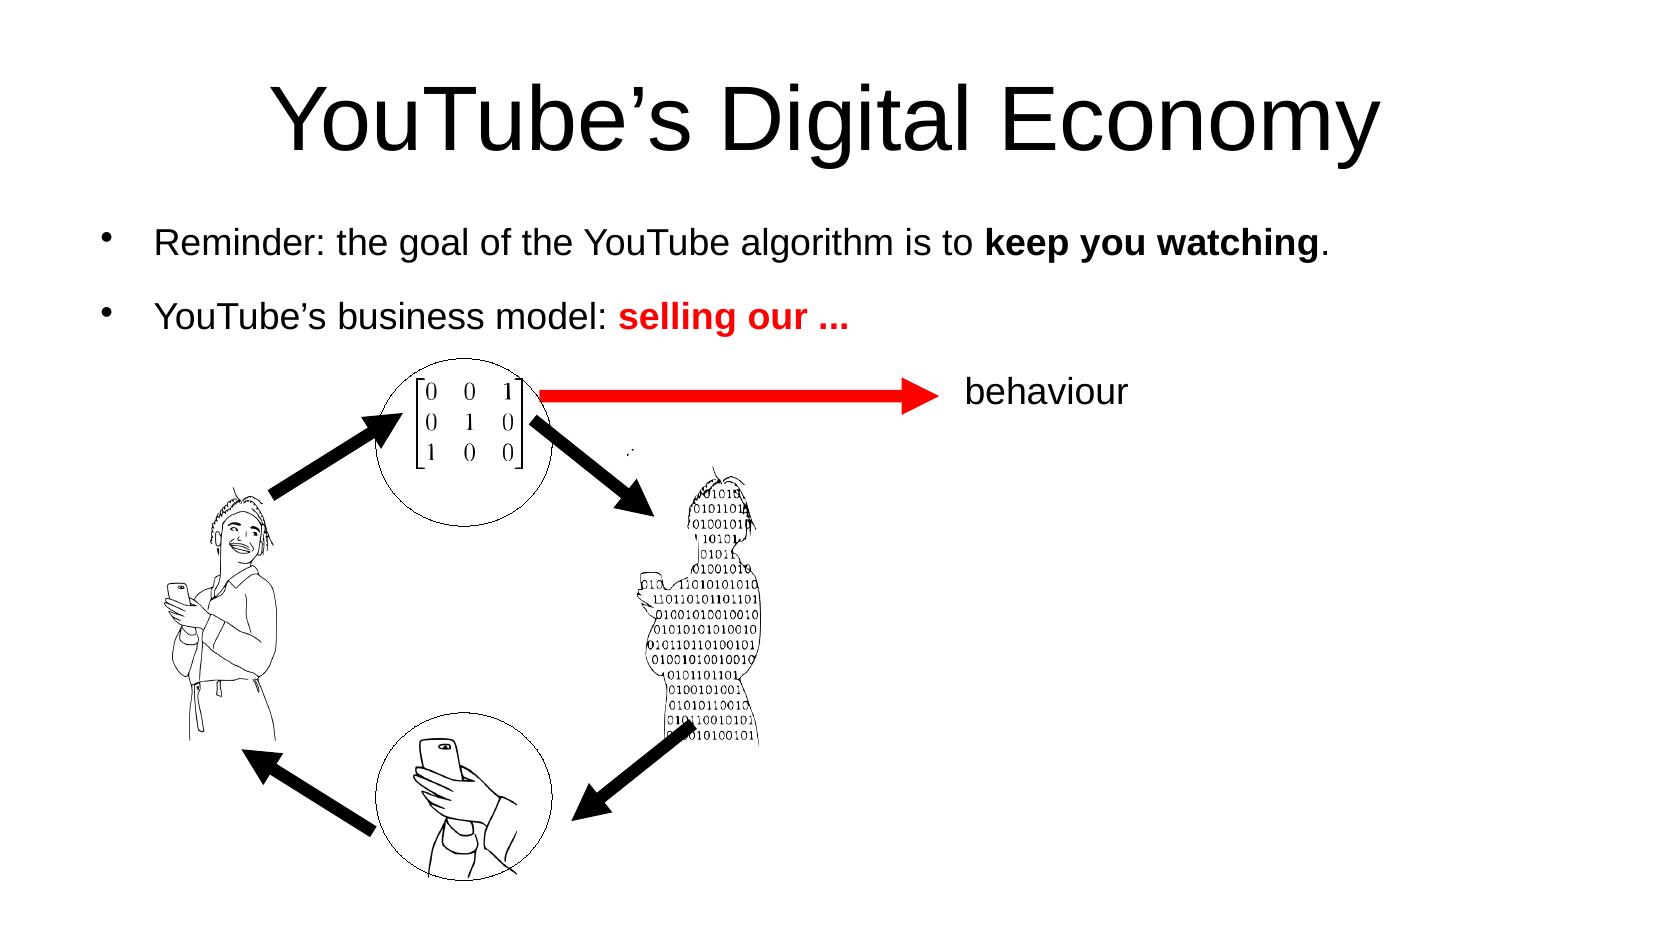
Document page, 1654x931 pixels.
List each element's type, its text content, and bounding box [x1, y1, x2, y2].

text_box [241, 749, 374, 832]
text_box [539, 389, 940, 403]
picture [627, 449, 761, 747]
text_box [375, 712, 553, 865]
text_box [277, 412, 403, 492]
title YouTube’s Digital Economy [82, 37, 1568, 190]
picture [413, 738, 517, 878]
picture [416, 378, 523, 469]
list Reminder: the goal of the YouTube algorithm is to keep you watching. YouTube’s business model: selling our ... behaviour [82, 217, 1568, 755]
text_box [375, 358, 553, 527]
picture [164, 487, 277, 741]
text_box [571, 747, 665, 822]
